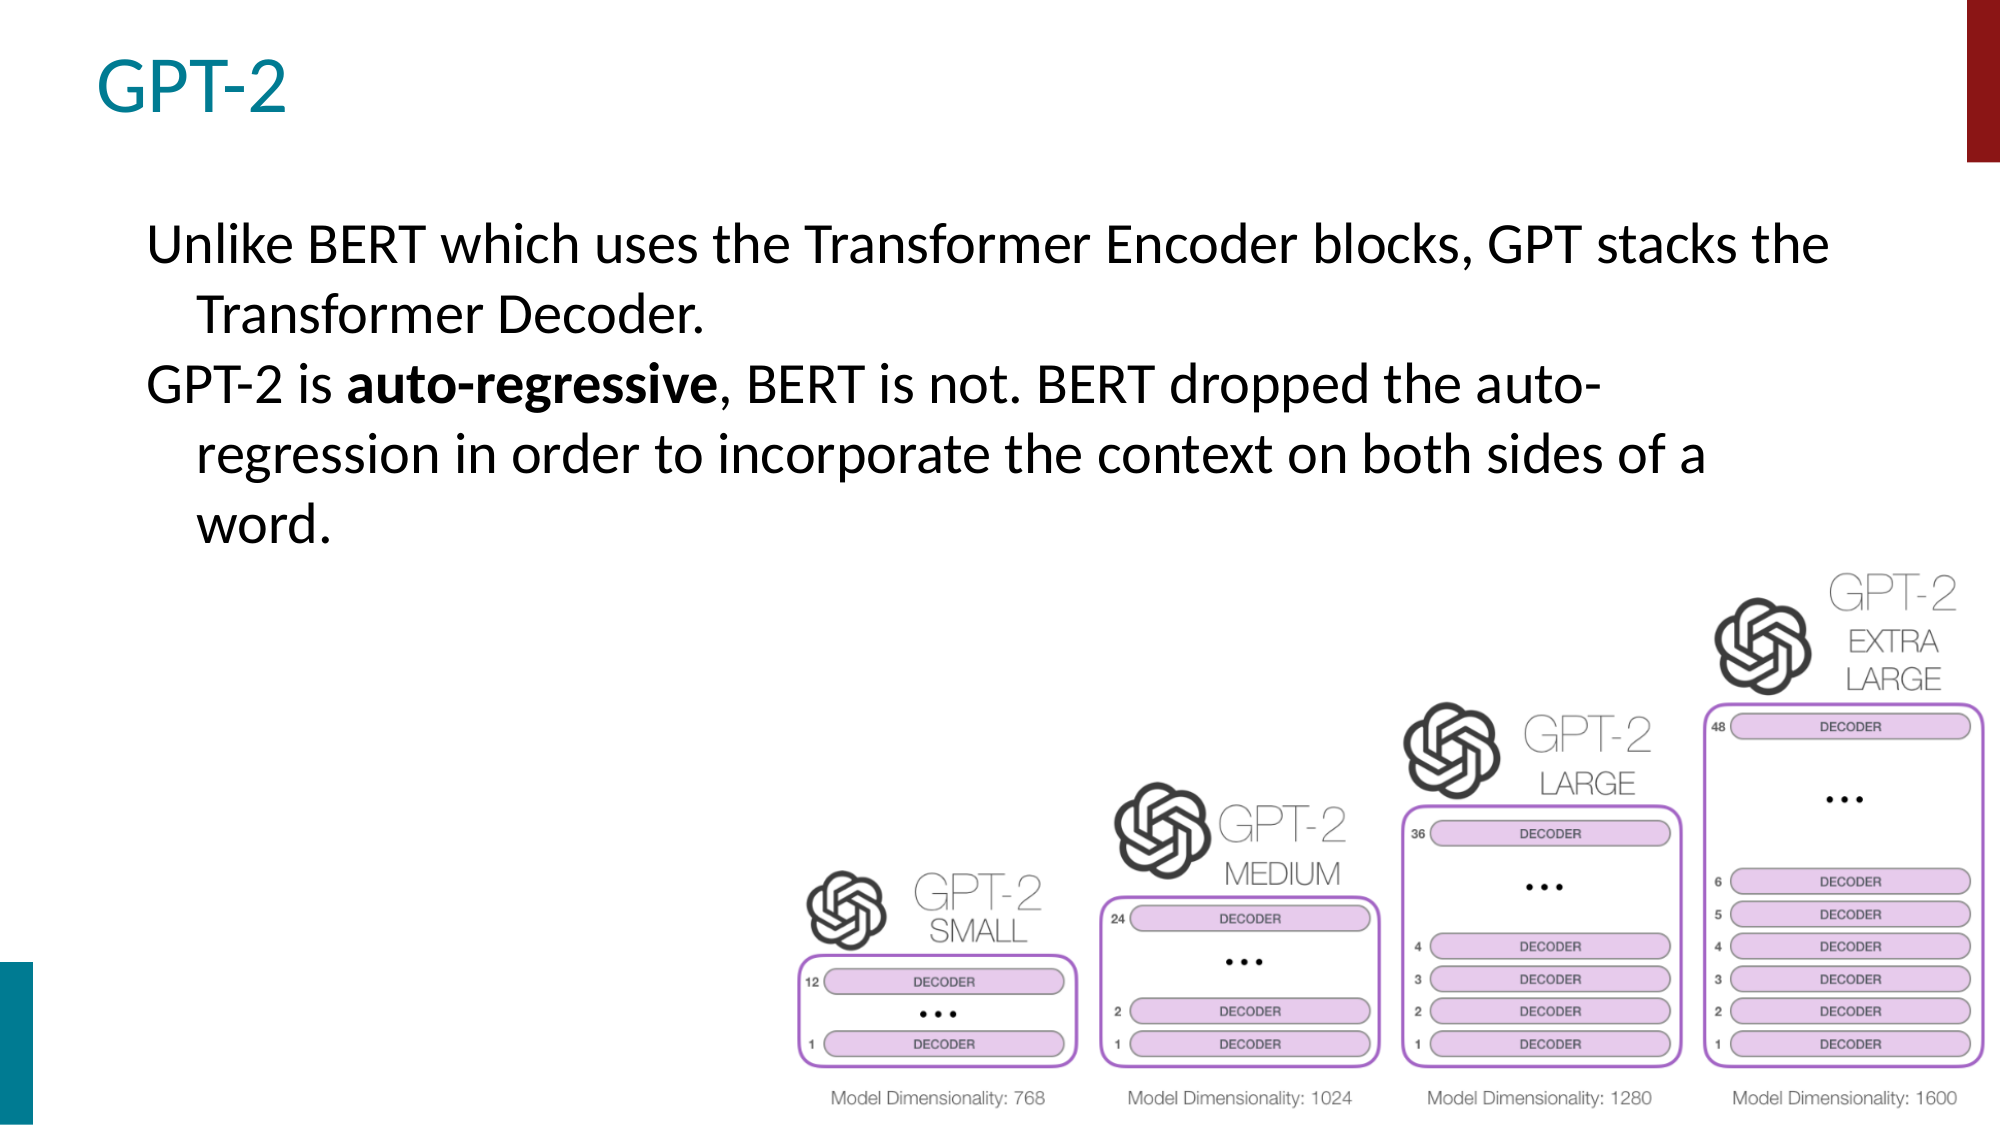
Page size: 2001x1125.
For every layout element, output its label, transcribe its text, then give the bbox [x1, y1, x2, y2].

list Unlike BERT which uses the Transformer Encoder blocks, GPT stacks the Transformer Decoder. GPT-2 is auto-regressive, BERT is not. BERT dropped the auto-regression in order to incorporate the context on both sides of a word. [96, 205, 1840, 844]
picture [784, 562, 2000, 1125]
title GPT-2 [96, 31, 1931, 147]
